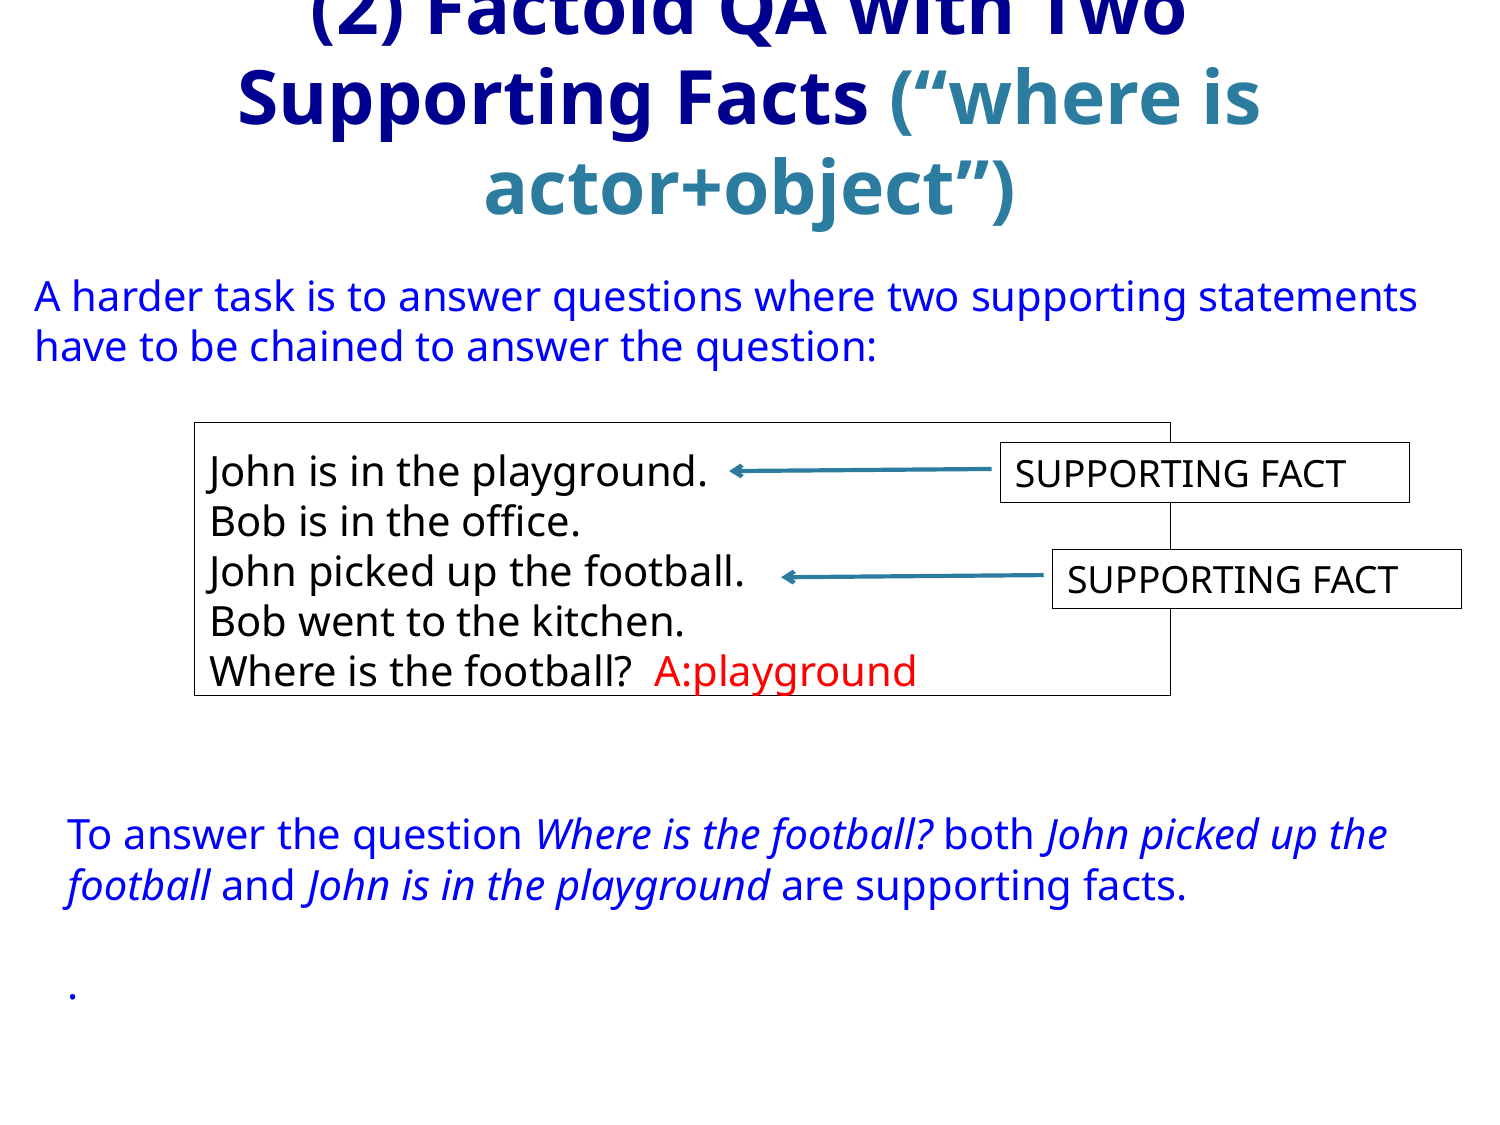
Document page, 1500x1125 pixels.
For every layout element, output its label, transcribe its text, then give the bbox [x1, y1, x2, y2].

text_box To answer the question Where is the football? both John picked up the football and John is in the playground are supporting facts. . [52, 800, 1473, 1061]
title (2) Factoid QA with Two Supporting Facts (“where is actor+object”) [90, 17, 1410, 237]
text_box SUPPORTING FACT [1052, 549, 1462, 609]
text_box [780, 574, 1045, 578]
list A harder task is to answer questions where two supporting statements have to be chained to answer the question: [19, 262, 1500, 443]
text_box SUPPORTING FACT [1000, 442, 1410, 503]
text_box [728, 468, 993, 472]
text_box John is in the playground. Bob is in the office. John picked up the football. Bob went to the kitchen. Where is the football? A:playground [194, 422, 1171, 696]
